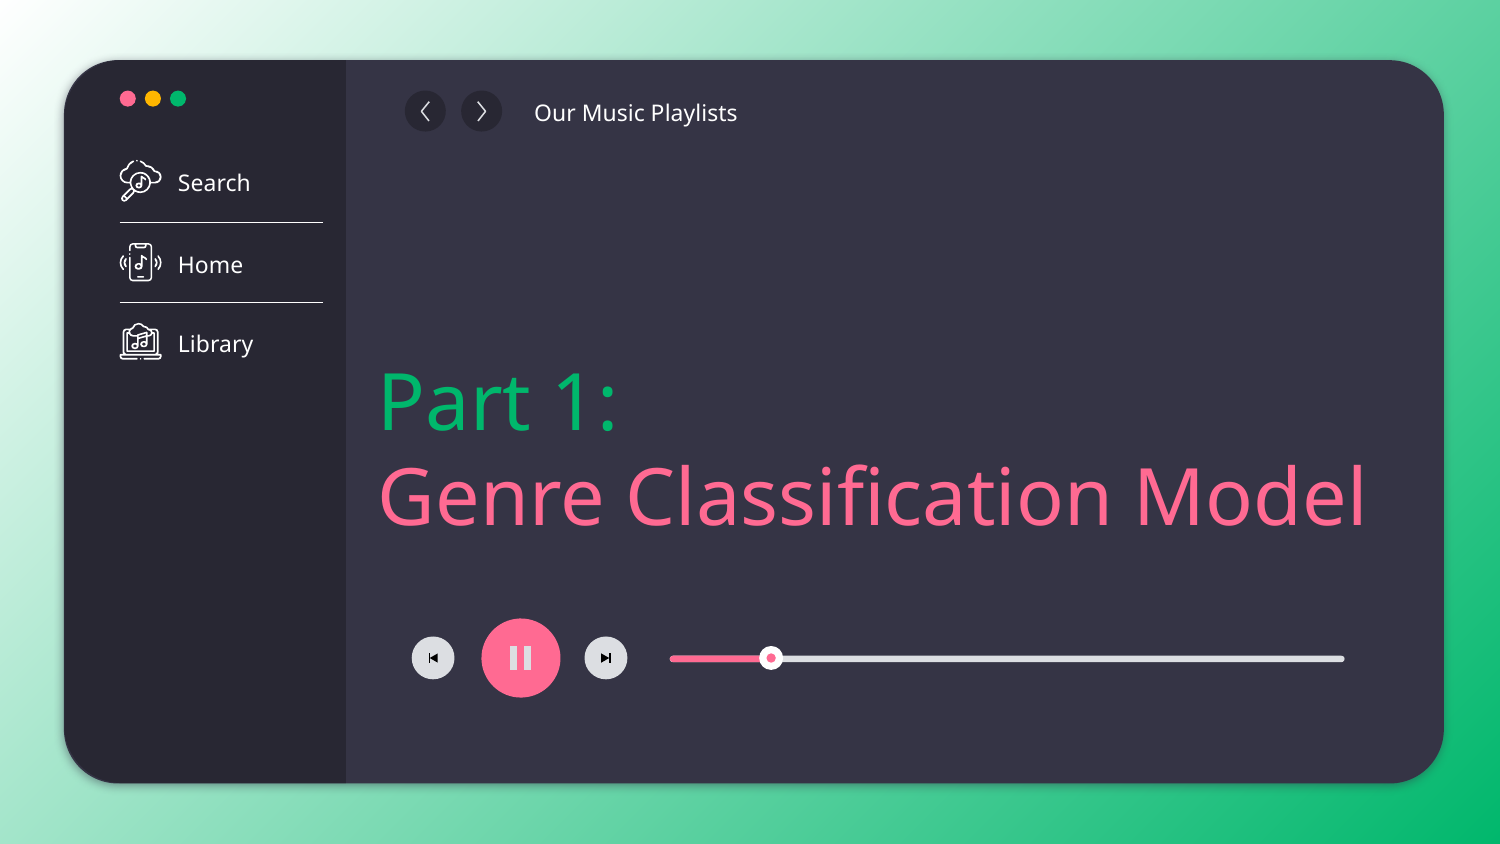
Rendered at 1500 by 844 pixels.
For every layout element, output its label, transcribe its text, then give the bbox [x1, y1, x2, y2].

title Part 1: Genre Classification Model [362, 370, 1407, 637]
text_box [404, 90, 503, 132]
text_box Our Music Playlists [534, 99, 799, 123]
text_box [480, 618, 562, 698]
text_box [584, 636, 628, 680]
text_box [411, 636, 455, 680]
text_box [118, 90, 324, 360]
text_box [669, 655, 753, 663]
text_box [788, 655, 1345, 663]
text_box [758, 645, 784, 671]
